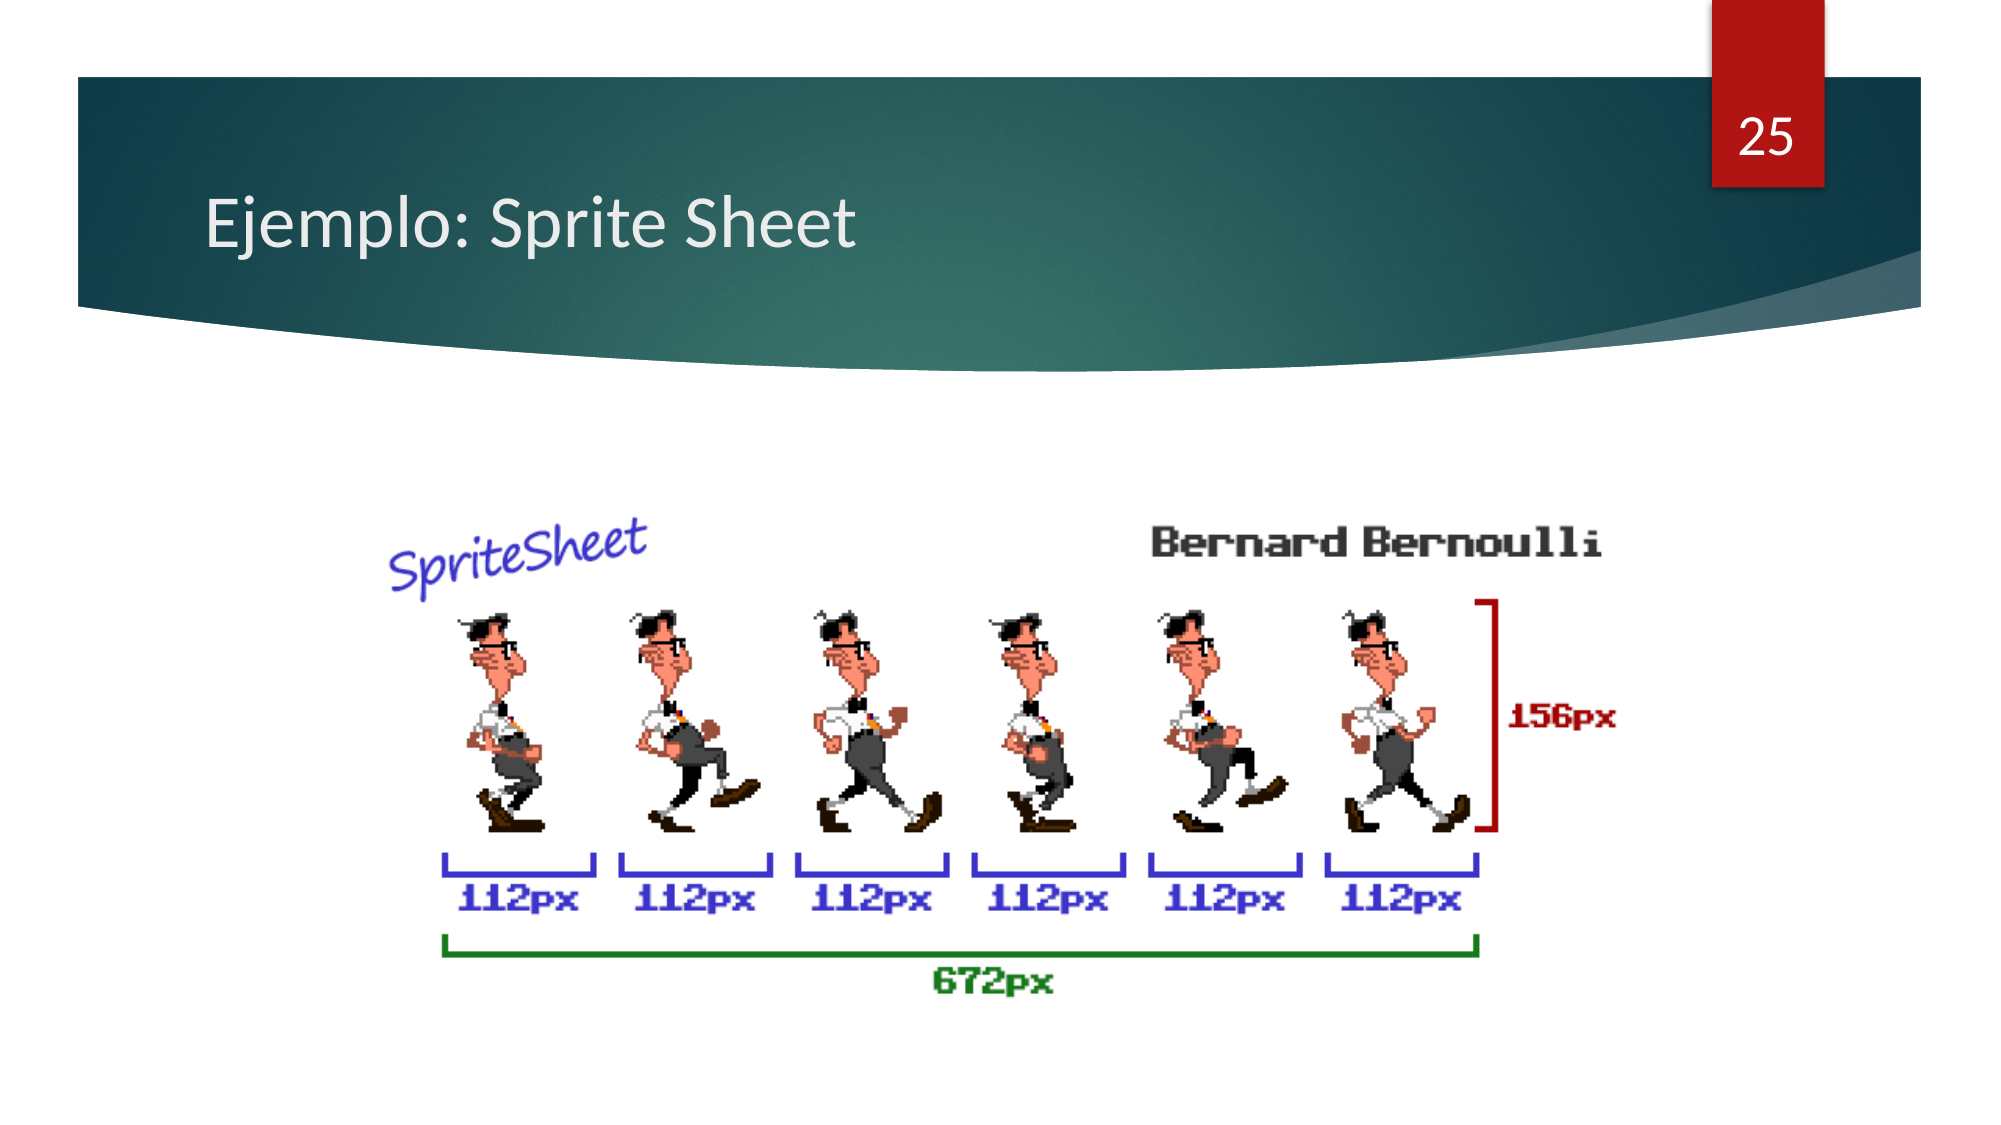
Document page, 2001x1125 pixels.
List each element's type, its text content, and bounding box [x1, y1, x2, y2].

picture [374, 499, 1626, 1008]
picture [79, 78, 1920, 371]
title Ejemplo: Sprite Sheet [189, 159, 1638, 276]
slide_number ‹#› [1698, 48, 1836, 175]
